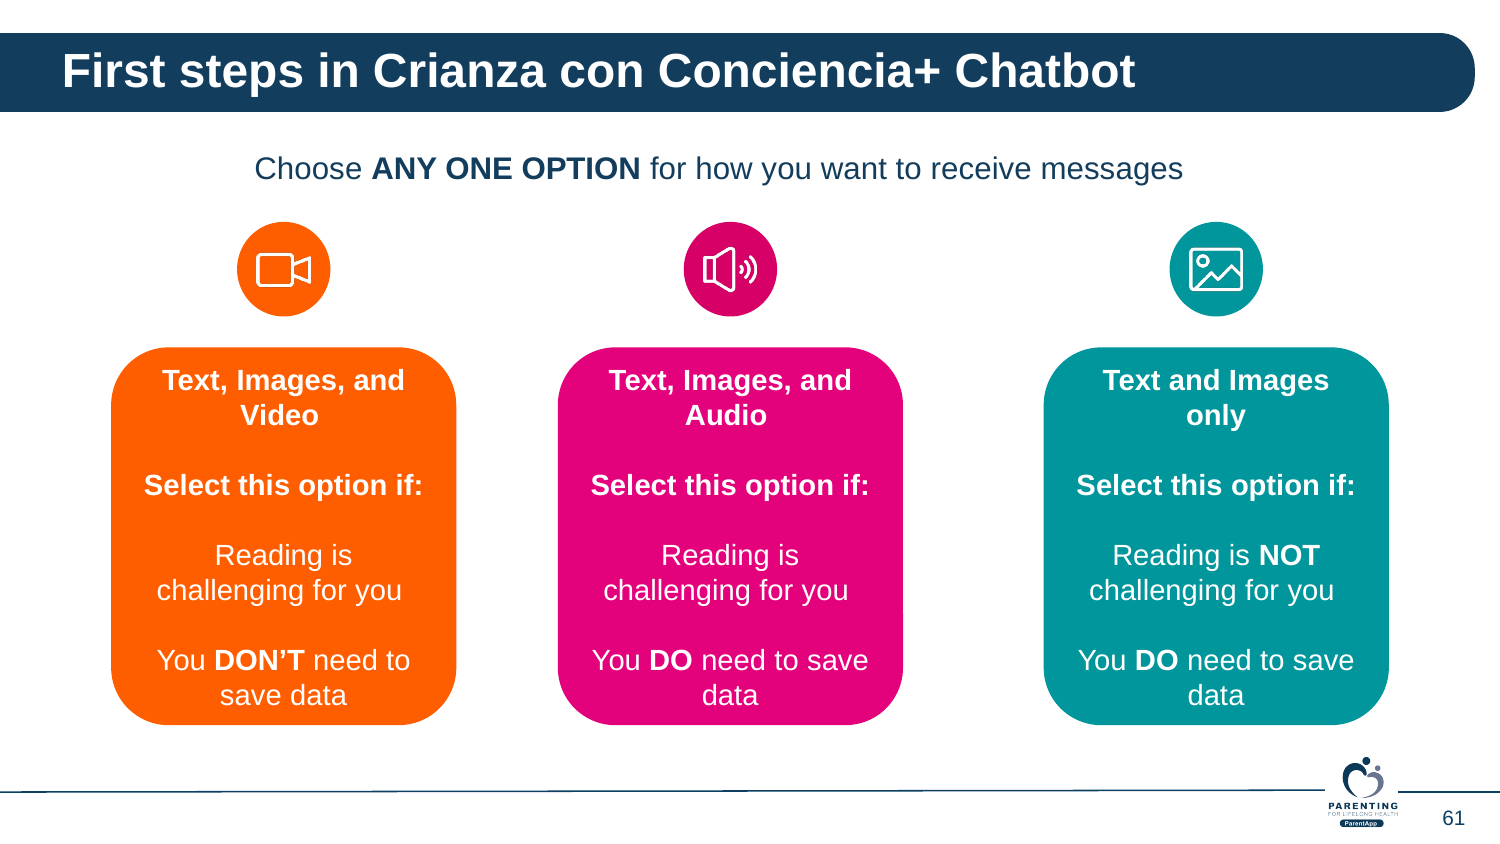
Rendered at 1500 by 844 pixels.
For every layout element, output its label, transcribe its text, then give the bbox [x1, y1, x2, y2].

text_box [236, 221, 331, 317]
picture [703, 242, 758, 296]
text_box Text and Images only Select this option if: Reading is NOT challenging for you You DO need to save data [1043, 347, 1389, 726]
picture [1328, 756, 1398, 828]
text_box First steps in Crianza con Conciencia+ Chatbot [46, 32, 1500, 105]
text_box [1169, 221, 1263, 317]
picture [1189, 242, 1243, 296]
text_box [683, 221, 778, 317]
text_box [0, 33, 1461, 112]
text_box Text, Images, and Video Select this option if: Reading is challenging for you You DON’T need to save data [111, 347, 457, 726]
text_box Text, Images, and Audio Select this option if: Reading is challenging for you You DO need to save data [557, 347, 904, 726]
text_box Choose ANY ONE OPTION for how you want to receive messages [46, 140, 1392, 193]
